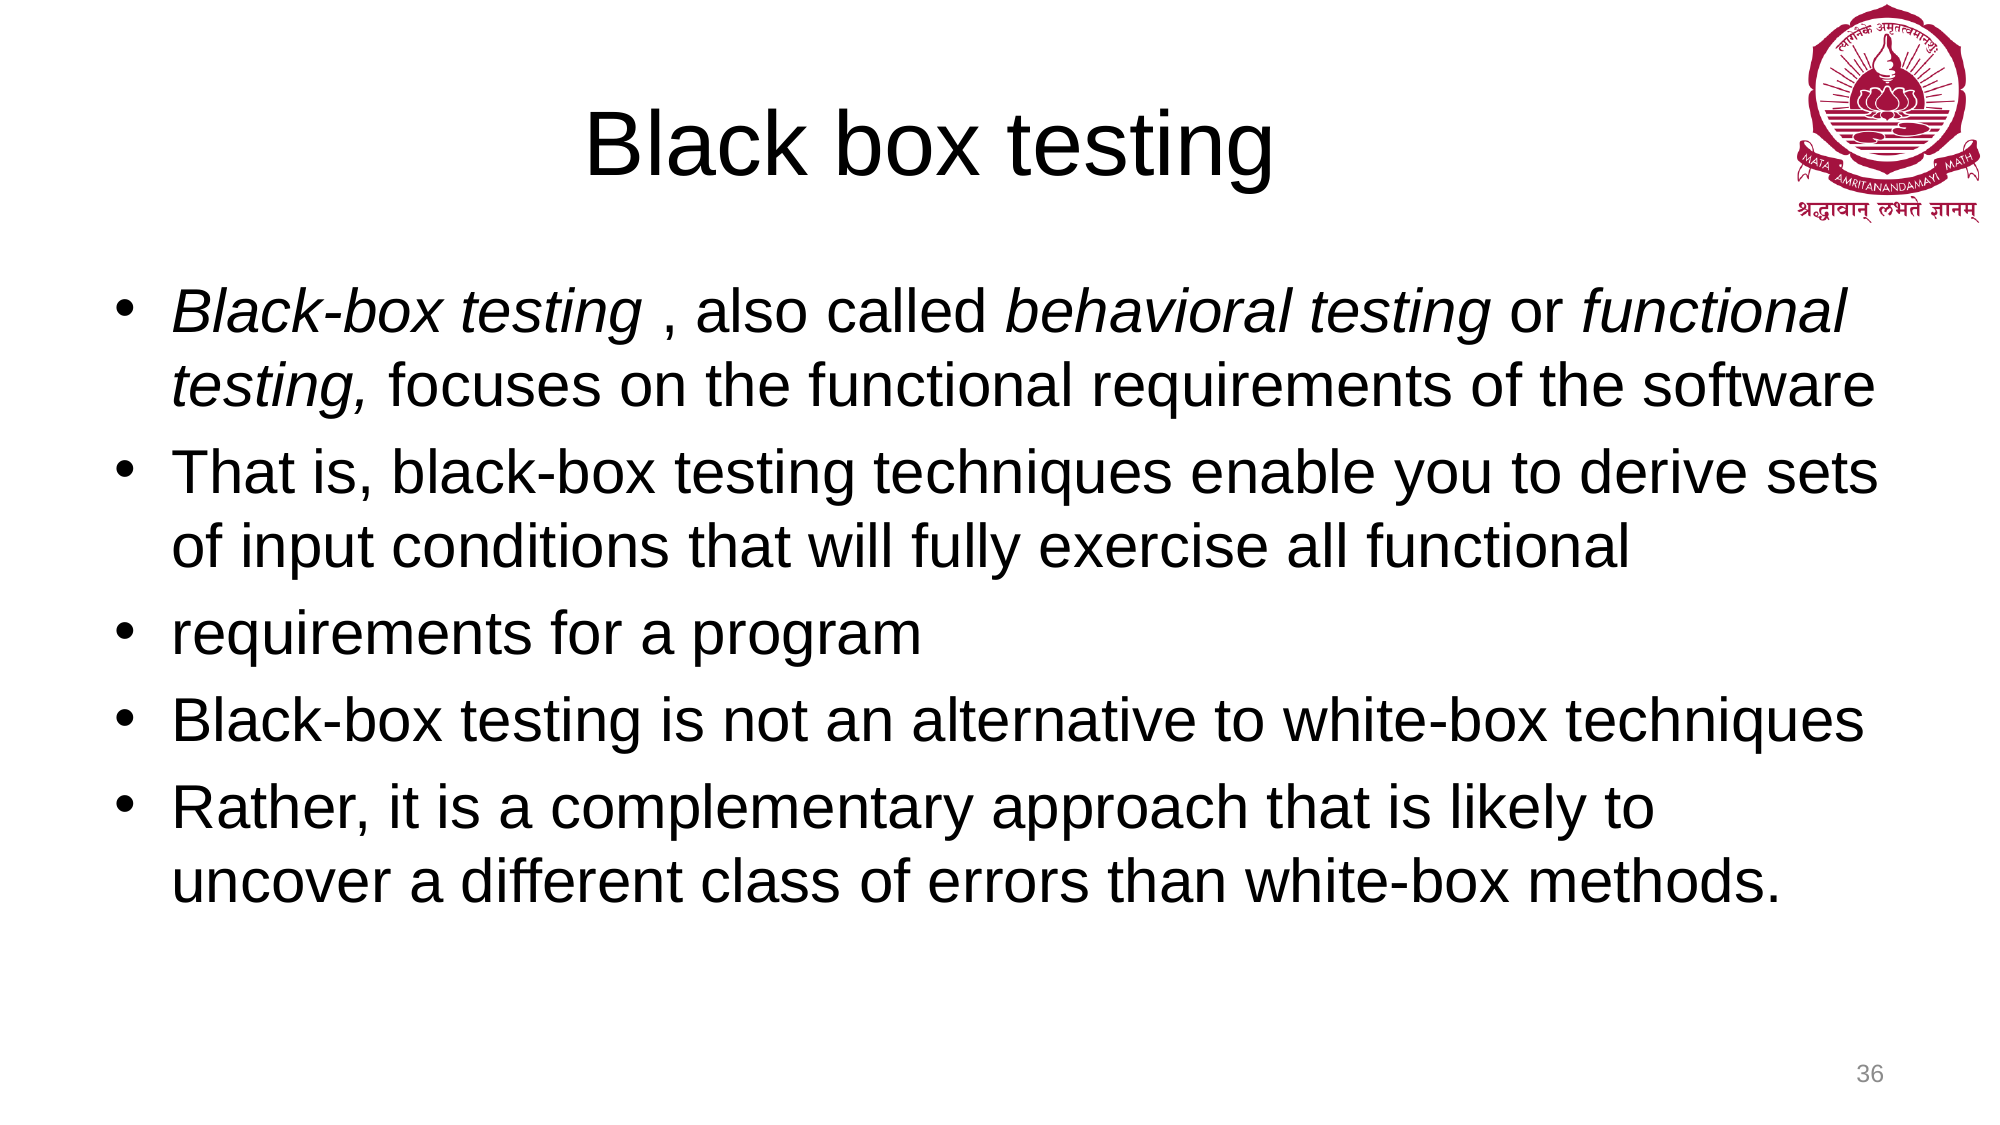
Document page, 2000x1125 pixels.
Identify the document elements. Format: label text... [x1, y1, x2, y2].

slide_number 36 [1432, 1042, 1900, 1103]
list Black-box testing , also called behavioral testing or functional testing, focuses on the functional requirements of the software That is, black-box testing techniques enable you to derive sets of input conditions that will fully exercise all functional requirements for a program Black-box testing is not an alternative to white-box techniques Rather, it is a complementary approach that is likely to uncover a different class of errors than white-box methods. [99, 262, 1900, 1005]
title Black box testing [99, 45, 1763, 233]
picture [1776, 1, 2000, 225]
